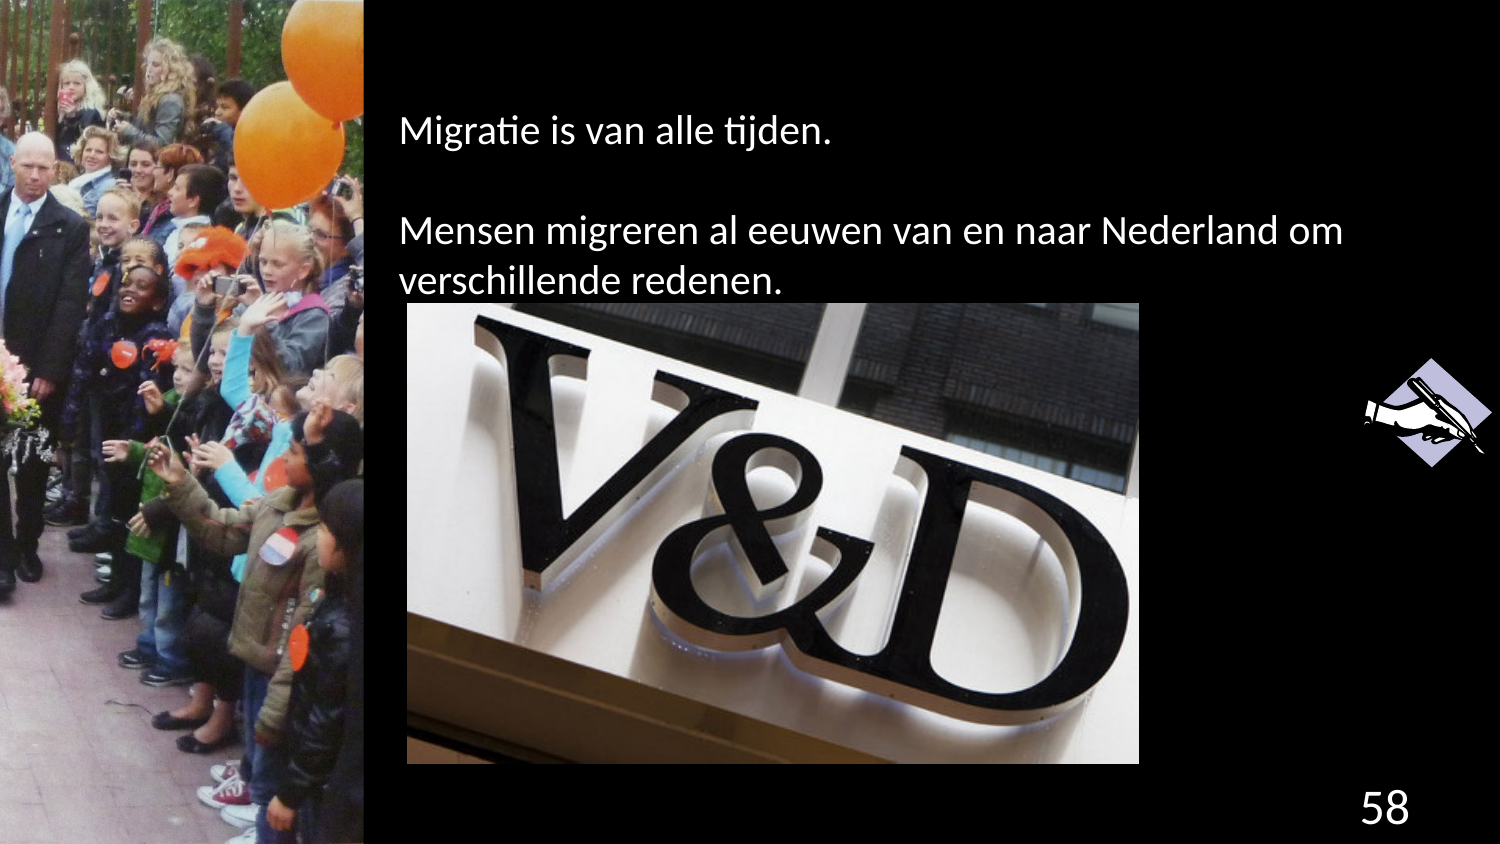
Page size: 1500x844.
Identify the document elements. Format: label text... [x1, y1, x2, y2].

picture [407, 303, 1139, 764]
slide_number 58 [1074, 782, 1425, 827]
picture [0, 0, 364, 844]
picture [1357, 350, 1500, 475]
text_box Migratie is van alle tijden. Mensen migreren al eeuwen van en naar Nederland om verschillende redenen. [383, 45, 1412, 560]
